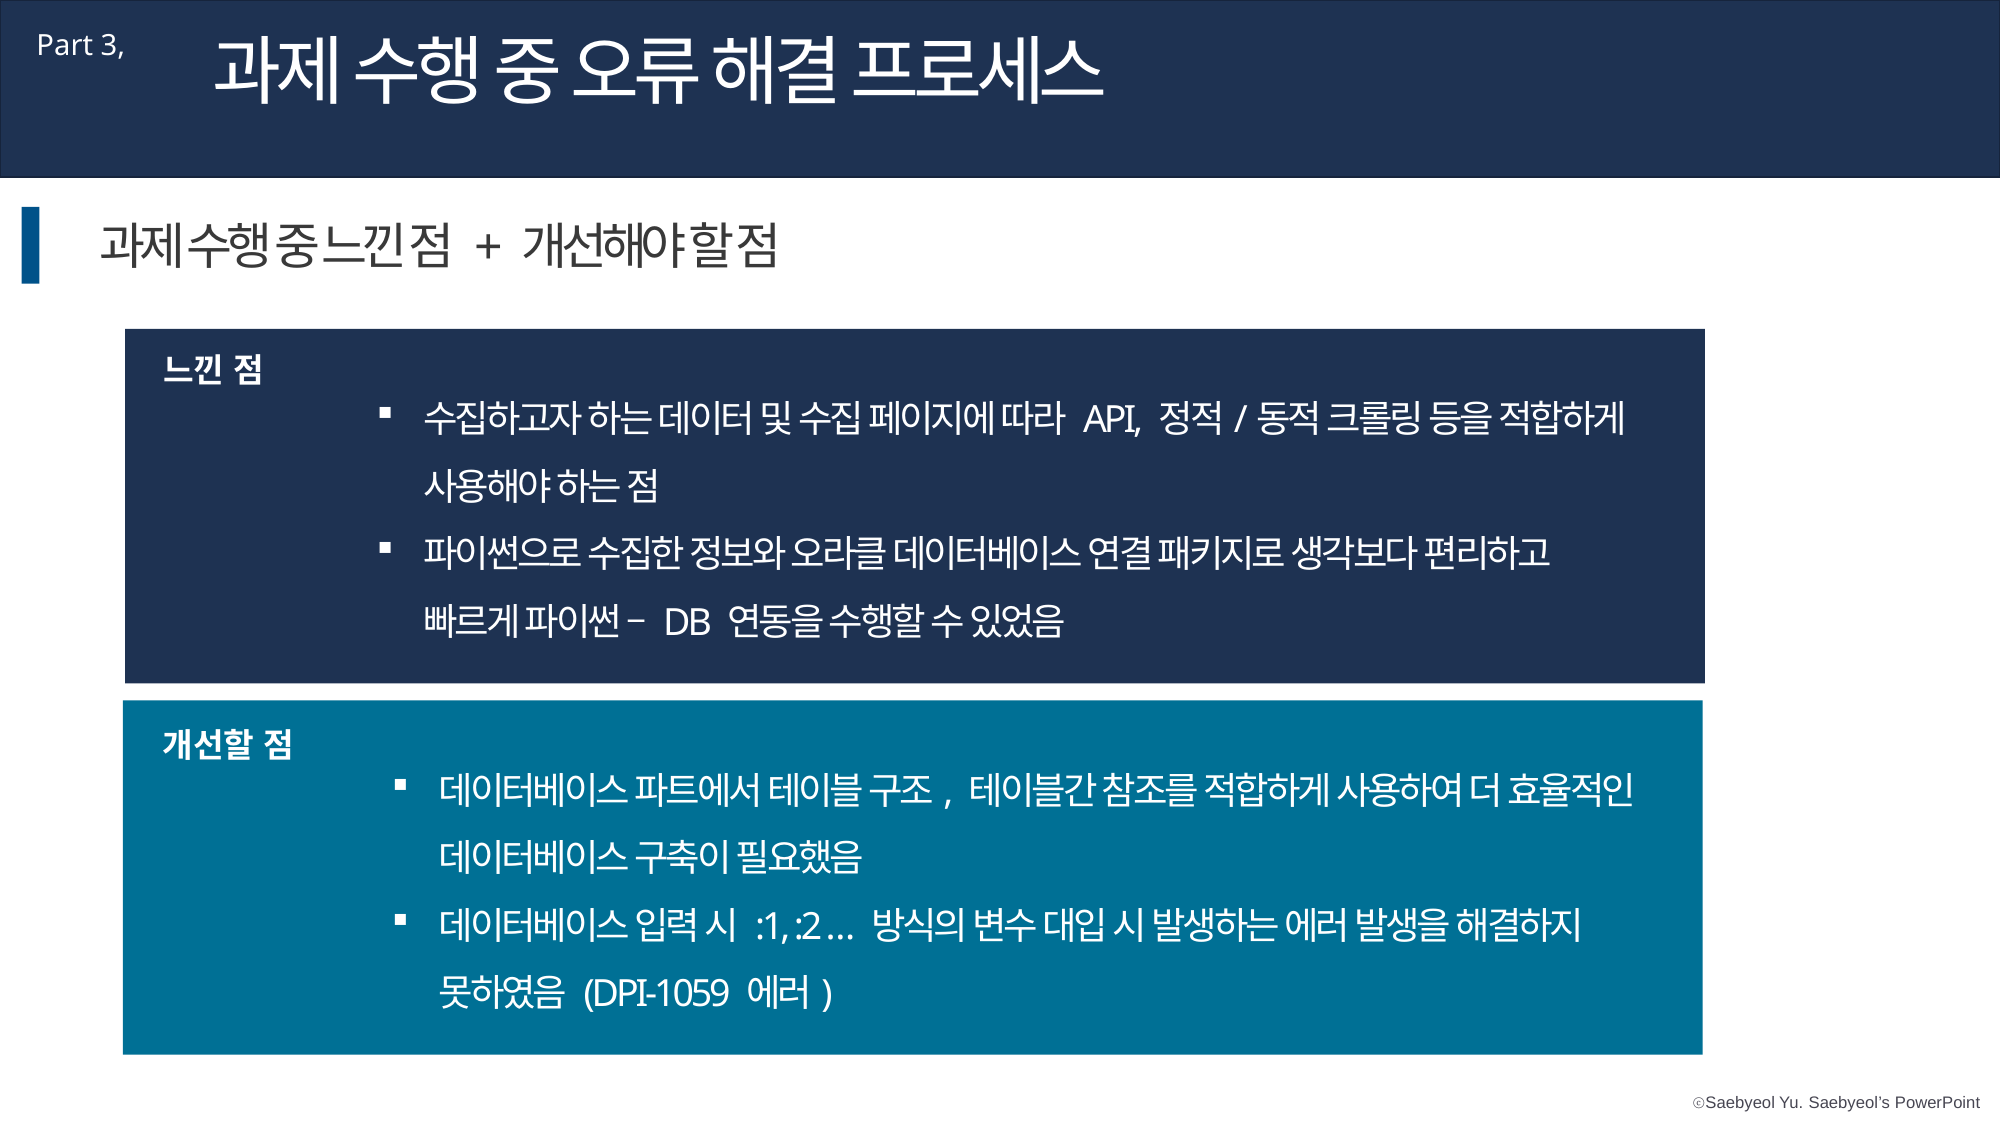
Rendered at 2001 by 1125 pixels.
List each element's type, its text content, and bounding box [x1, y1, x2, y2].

text_box [21, 206, 40, 285]
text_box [122, 329, 1903, 1055]
text_box [0, 0, 2000, 178]
text_box 과제 수행 중 오류 해결 프로세스 [197, 16, 1124, 122]
text_box 과제 수행 중 느낀 점 + 개선해야 할 점 [84, 207, 797, 283]
text_box Part 3, [21, 19, 148, 69]
